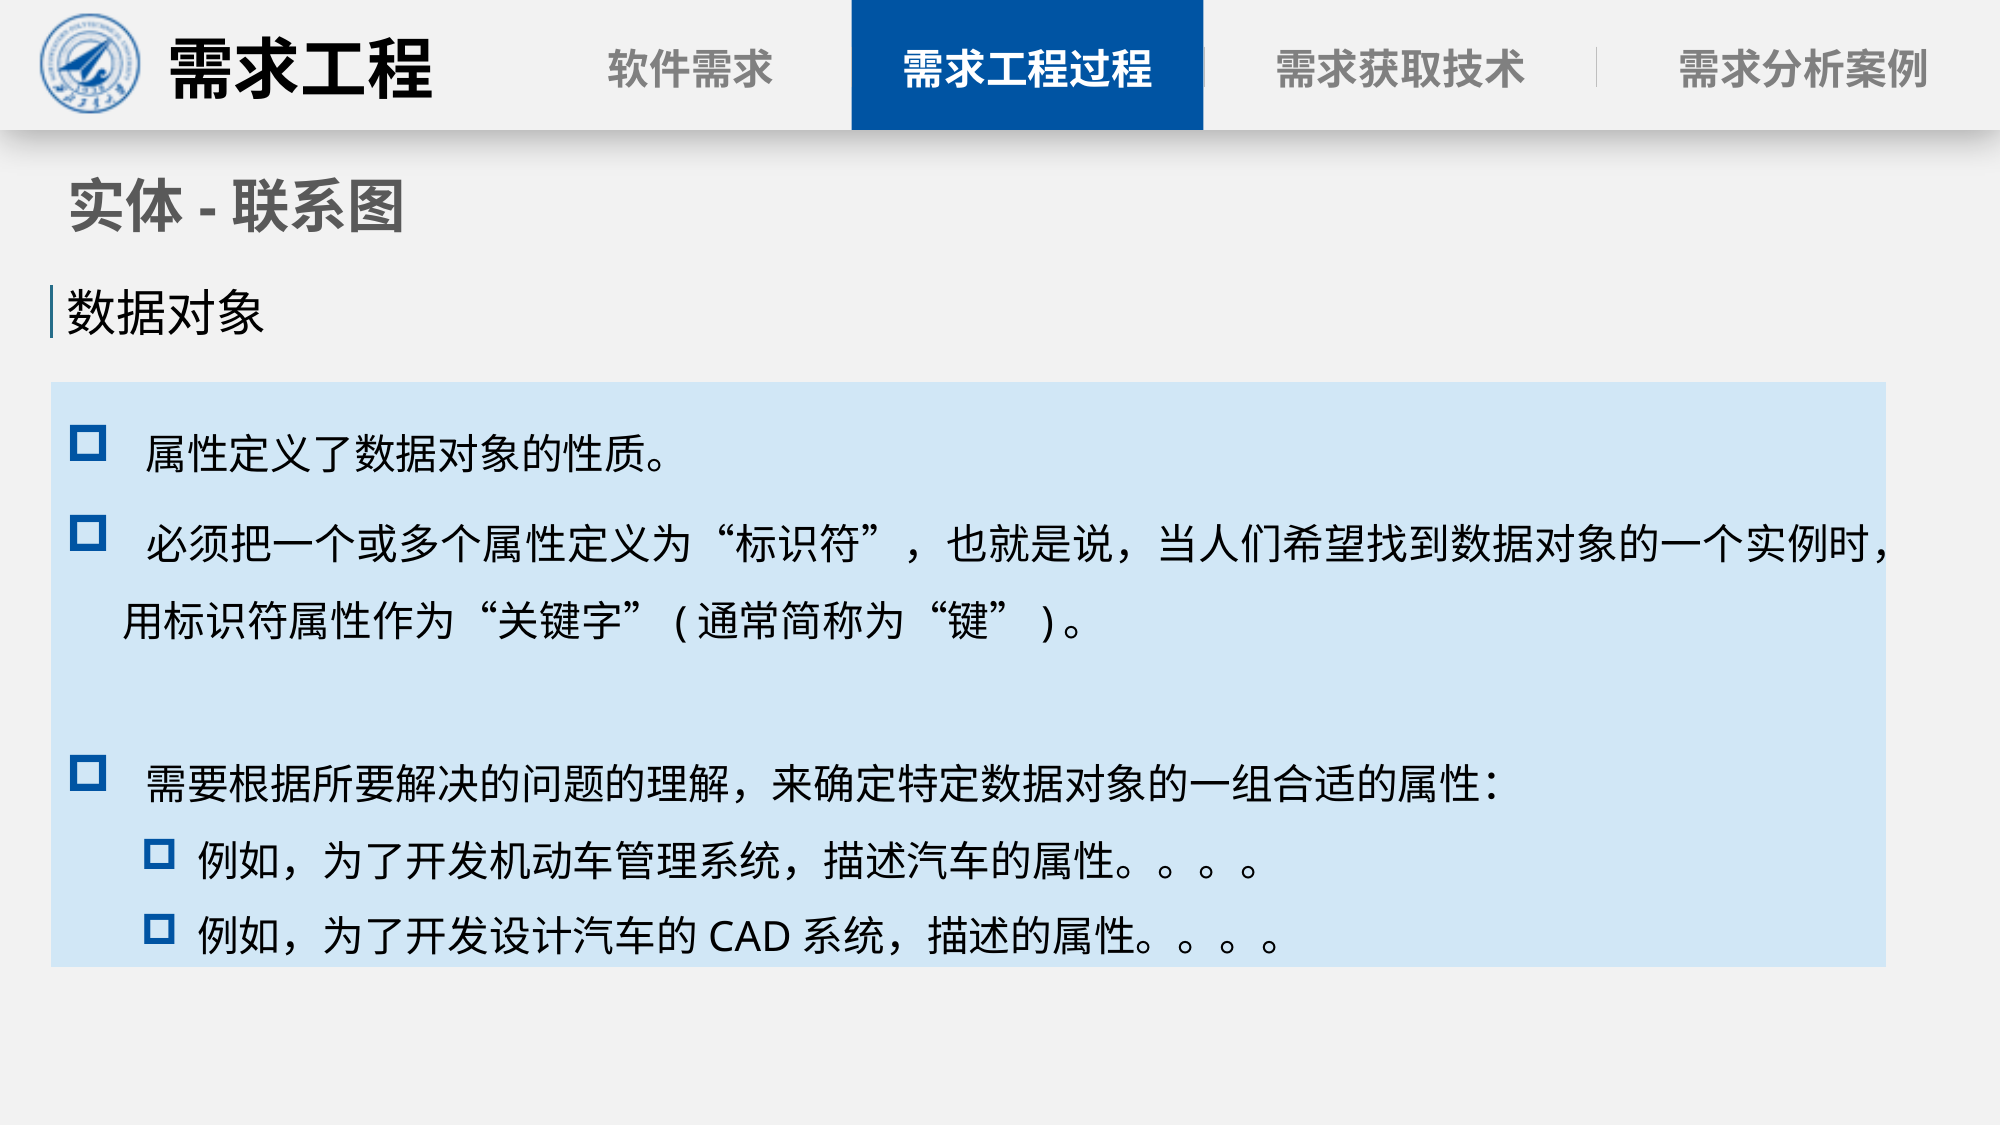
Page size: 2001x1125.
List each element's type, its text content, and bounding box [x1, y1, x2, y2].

text_box 需求获取技术 [1264, 35, 1536, 102]
text_box 软件需求 [580, 35, 802, 102]
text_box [50, 273, 477, 350]
text_box [851, 0, 1205, 131]
text_box 实体-联系图 [40, 165, 892, 247]
text_box [0, 0, 851, 131]
text_box [1205, 0, 2000, 131]
picture [22, 4, 153, 122]
text_box 需求工程 [152, 18, 480, 115]
text_box 属性定义了数据对象的性质。 必须把一个或多个属性定义为“标识符”，也就是说，当人们希望找到数据对象的一个实例时，用标识符属性作为“关键字”(通常简称为“键”)。 需要根据所要解决的问题的理解，来确定特定数据对象的一组合适的属性： 例如，为了开发机动车管理系统，描述汽车的属性。。。。 例如，为了开发设计汽车的CAD系统，描述的属性。。。。 [51, 382, 1886, 967]
text_box 需求工程过程 [892, 35, 1164, 102]
text_box 需求分析案例 [1665, 35, 1942, 102]
